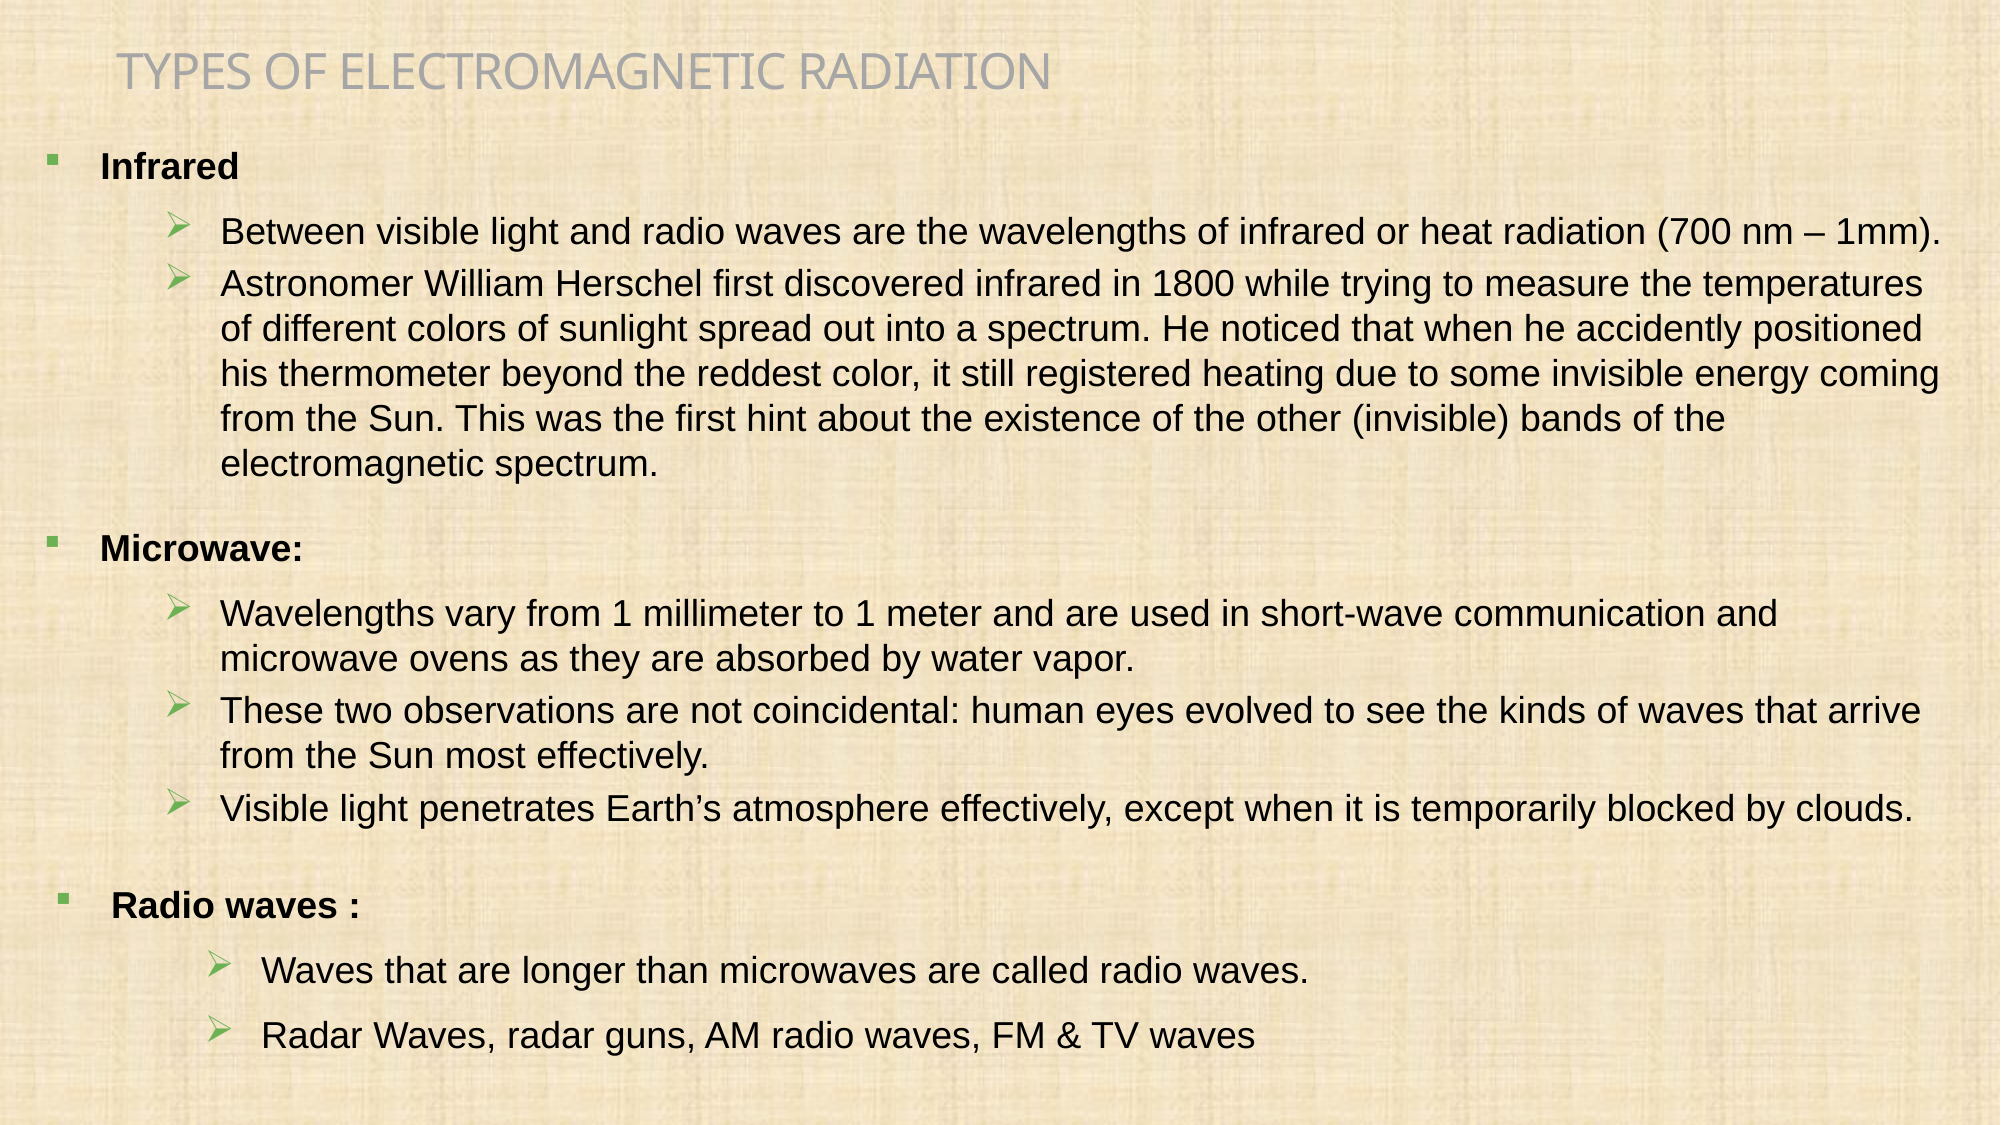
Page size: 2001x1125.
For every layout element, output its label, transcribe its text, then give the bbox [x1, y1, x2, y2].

title Types of Electromagnetic radiation [101, 0, 1302, 108]
text_box Microwave: Wavelengths vary from 1 millimeter to 1 meter and are used in short-wave communication and microwave ovens as they are absorbed by water vapor. These two observations are not coincidental: human eyes evolved to see the kinds of waves that arrive from the Sun most effectively. Visible light penetrates Earth’s atmosphere effectively, except when it is temporarily blocked by clouds. [29, 516, 1975, 837]
text_box Radio waves : Waves that are longer than microwaves are called radio waves. Radar Waves, radar guns, AM radio waves, FM & TV waves [39, 873, 1951, 1064]
list Infrared Between visible light and radio waves are the wavelengths of infrared or heat radiation (700 nm – 1mm). Astronomer William Herschel first discovered infrared in 1800 while trying to measure the temperatures of different colors of sunlight spread out into a spectrum. He noticed that when he accidently positioned his thermometer beyond the reddest color, it still registered heating due to some invisible energy coming from the Sun. This was the first hint about the existence of the other (invisible) bands of the electromagnetic spectrum. [29, 134, 1962, 490]
